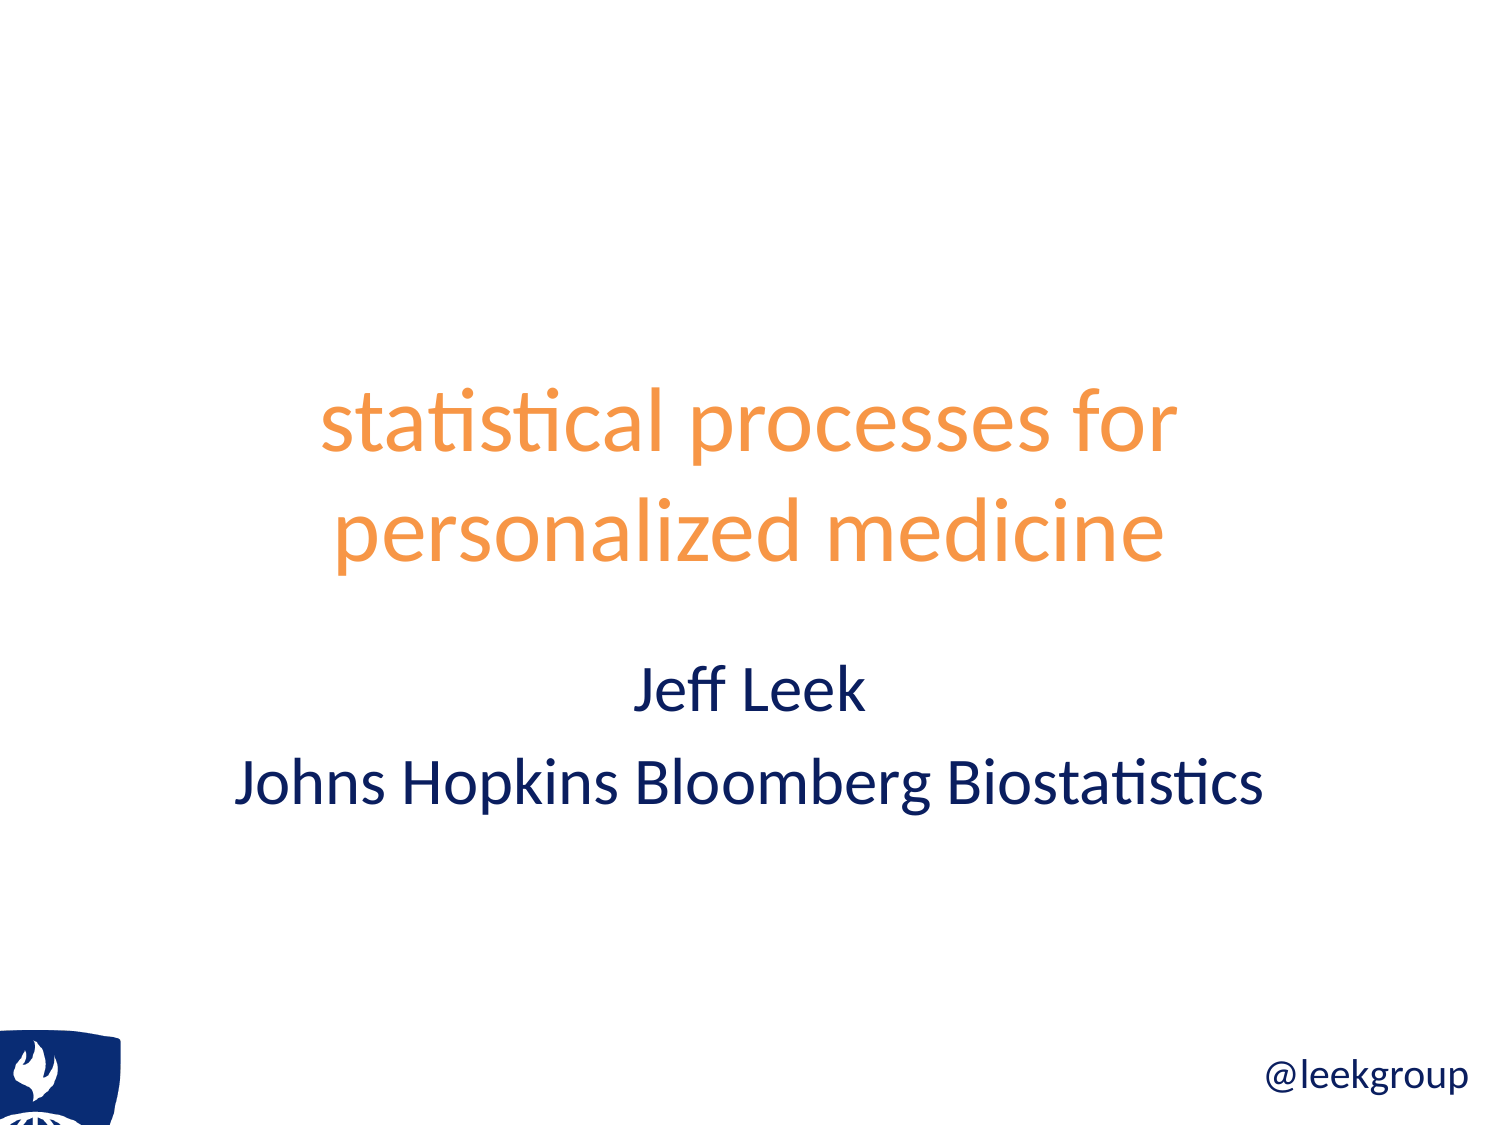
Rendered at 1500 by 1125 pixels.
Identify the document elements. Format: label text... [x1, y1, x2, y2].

picture [0, 1025, 126, 1125]
subtitle Jeff Leek Johns Hopkins Bloomberg Biostatistics [168, 637, 1332, 925]
title statistical processes for personalized medicine [112, 349, 1388, 591]
